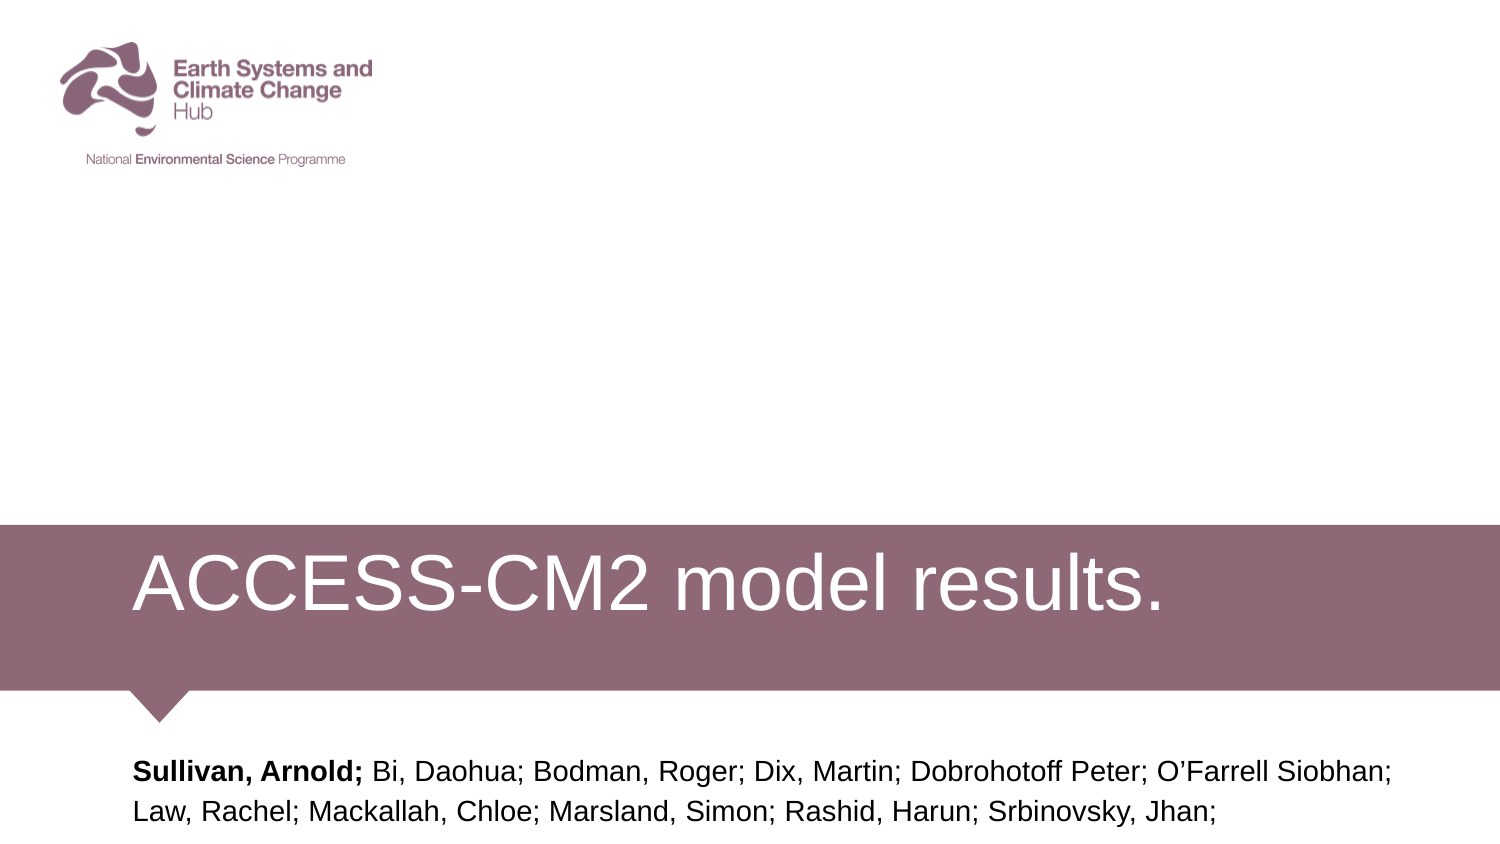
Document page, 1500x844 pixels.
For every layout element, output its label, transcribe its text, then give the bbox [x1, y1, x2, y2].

title ACCESS-CM2 model results. [117, 534, 1433, 697]
picture [60, 42, 372, 167]
subtitle Sullivan, Arnold; Bi, Daohua; Bodman, Roger; Dix, Martin; Dobrohotoff Peter; O’Farrell Siobhan; Law, Rachel; Mackallah, Chloe; Marsland, Simon; Rashid, Harun; Srbinovsky, Jhan; [117, 739, 1433, 821]
